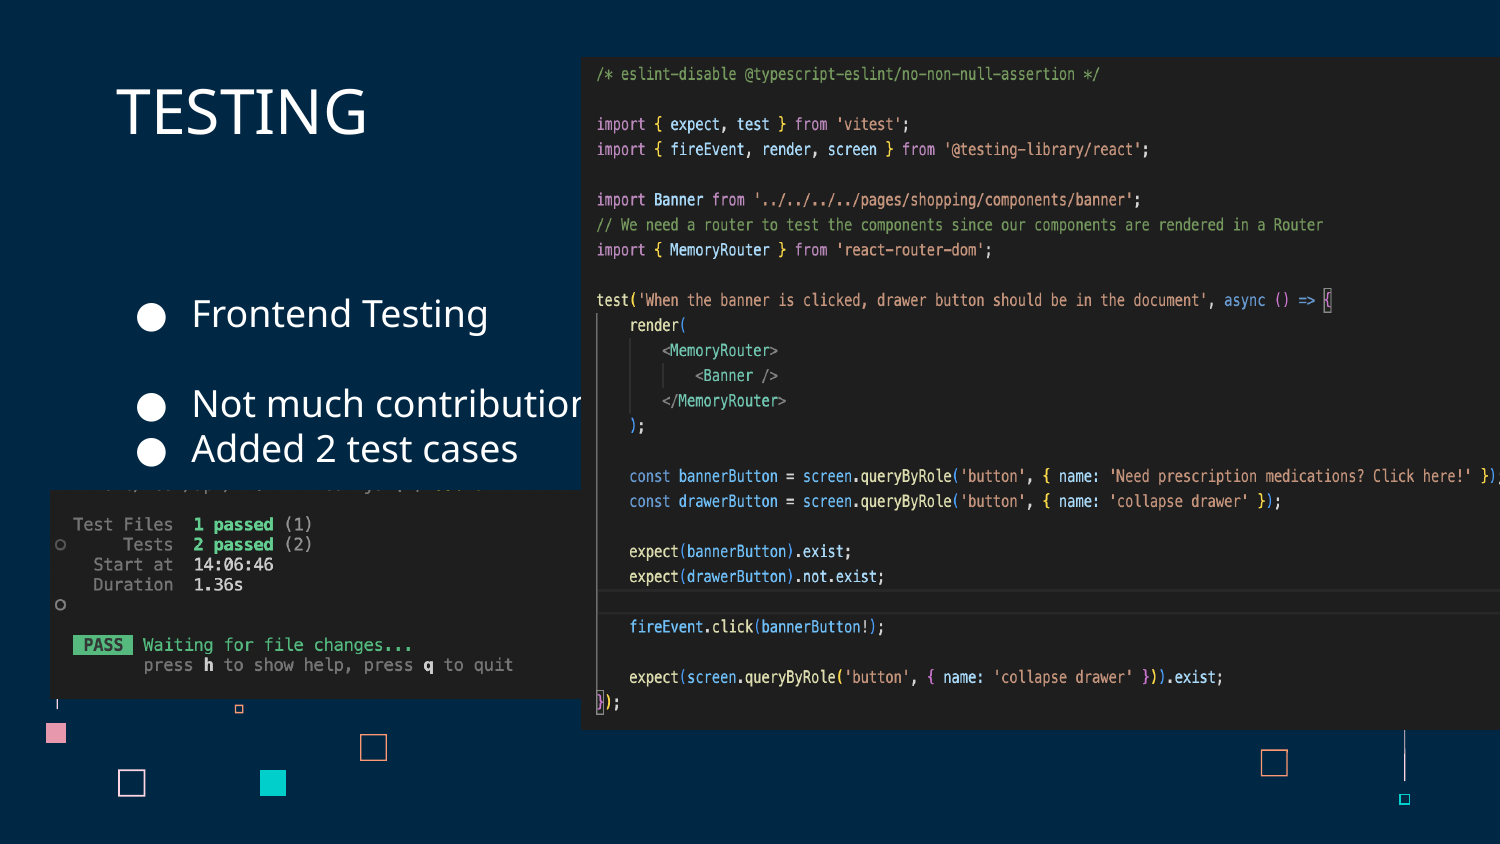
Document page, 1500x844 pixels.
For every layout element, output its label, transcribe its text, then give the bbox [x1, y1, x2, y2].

list Frontend Testing Not much contribution Added 2 test cases [101, 275, 576, 488]
title TESTING [101, 67, 576, 163]
picture [50, 57, 1500, 731]
